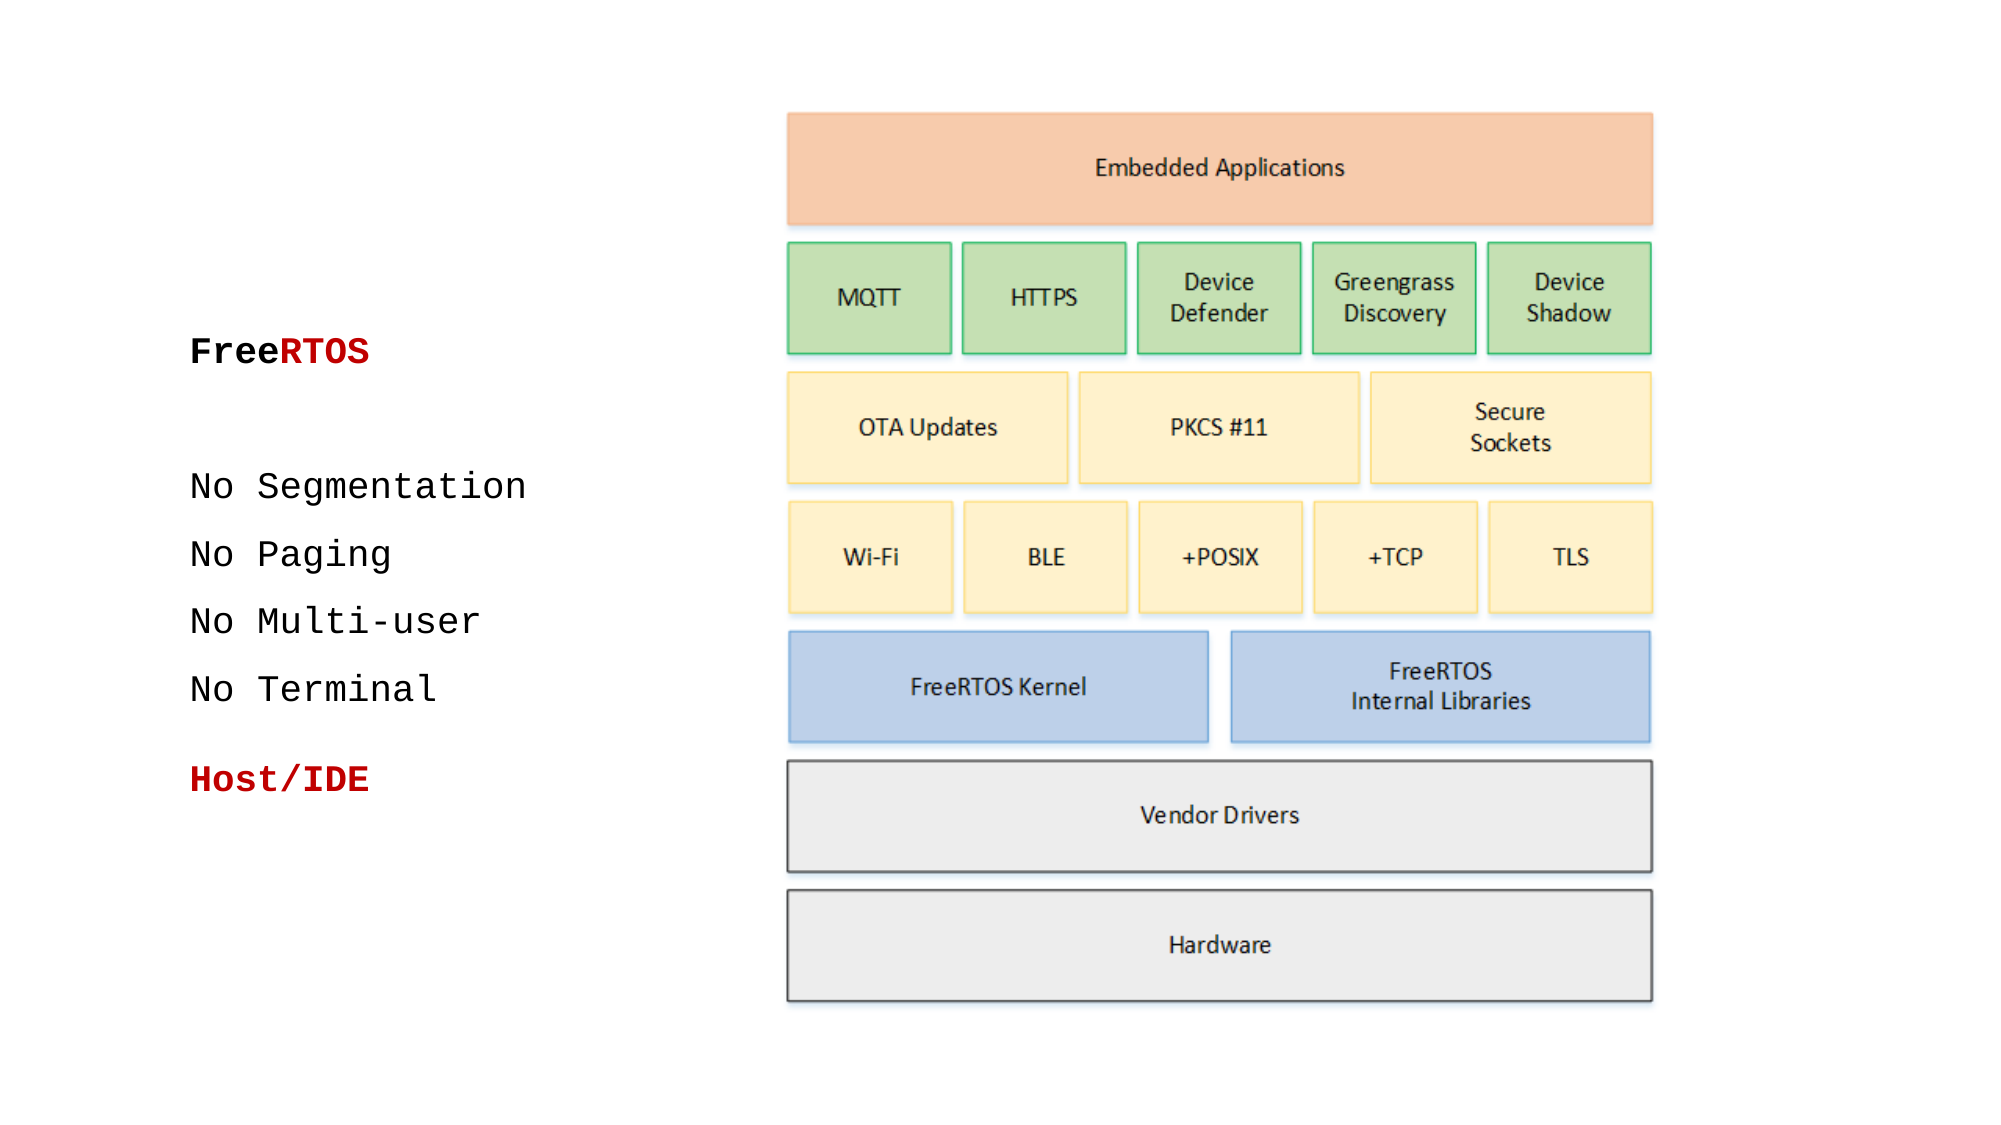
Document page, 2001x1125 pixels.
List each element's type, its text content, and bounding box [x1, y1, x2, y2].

picture [779, 109, 1663, 1016]
text_box FreeRTOS No Segmentation No Paging No Multi-user No Terminal Host/IDE [174, 296, 599, 806]
